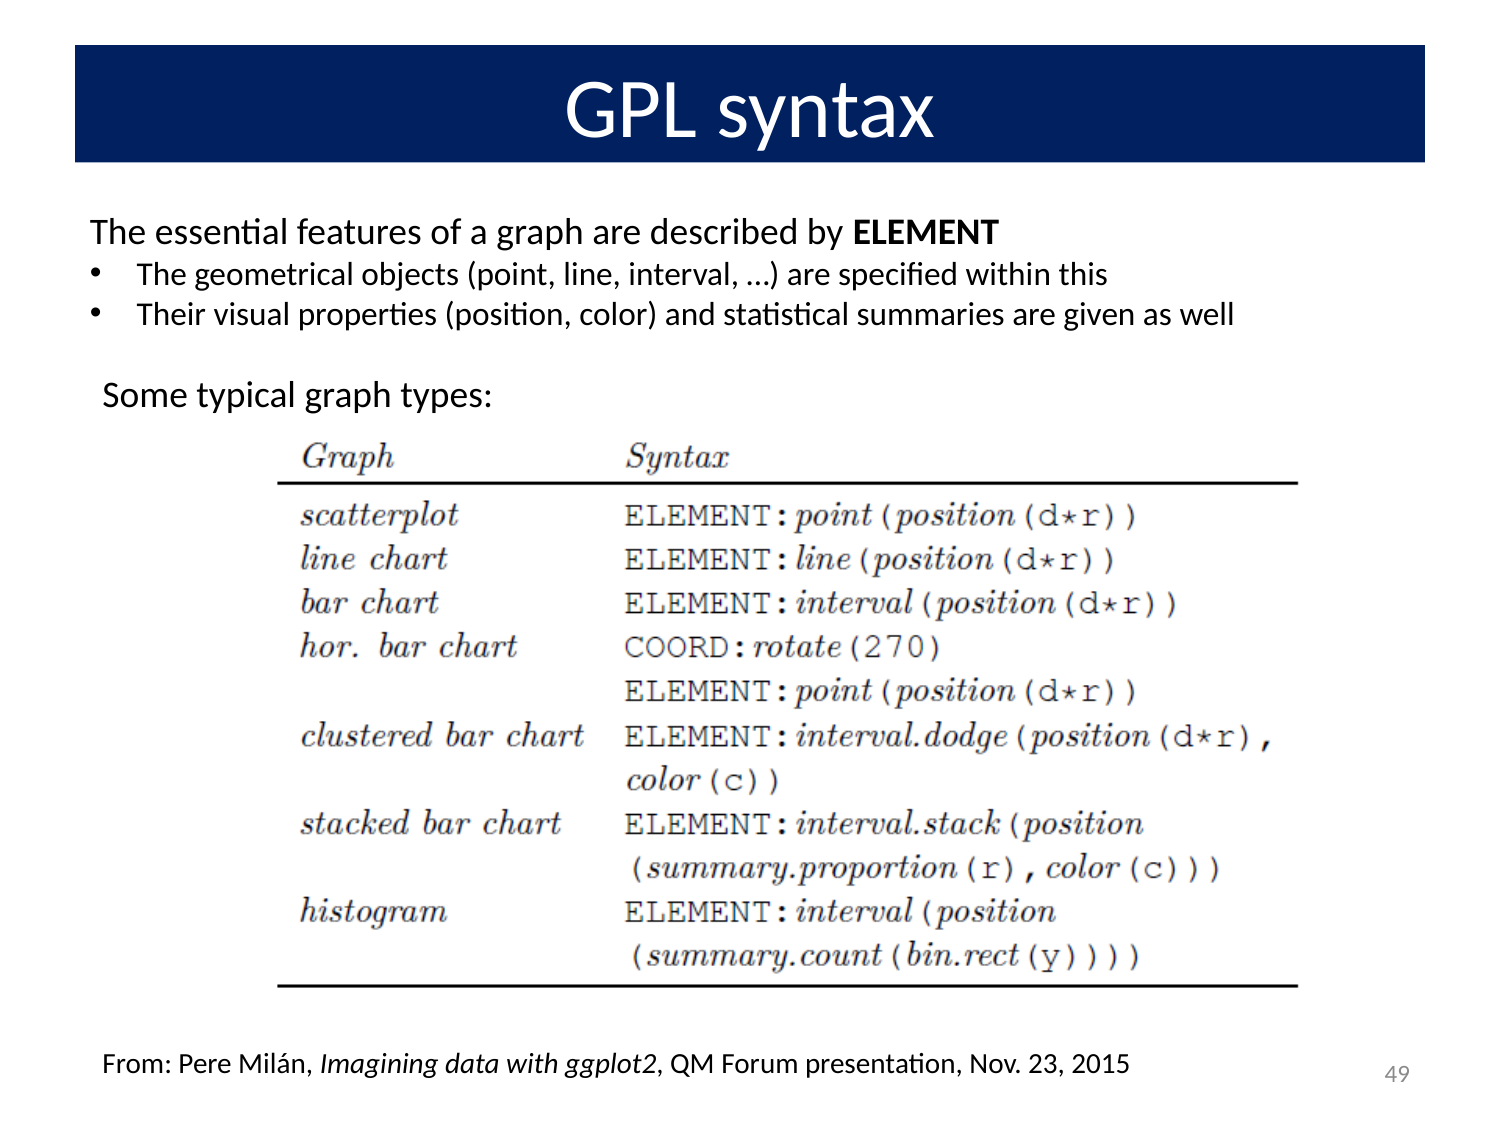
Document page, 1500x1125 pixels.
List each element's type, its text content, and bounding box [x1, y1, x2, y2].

text_box From: Pere Milán, Imagining data with ggplot2, QM Forum presentation, Nov. 23, 2015 [87, 1037, 1300, 1088]
text_box The essential features of a graph are described by ELEMENT The geometrical objects (point, line, interval, …) are specified within this Their visual properties (position, color) and statistical summaries are given as well [74, 199, 1425, 340]
text_box Some typical graph types: [87, 362, 1050, 423]
title GPL syntax [75, 45, 1425, 163]
picture [262, 424, 1329, 1002]
slide_number 49 [1074, 1042, 1425, 1103]
